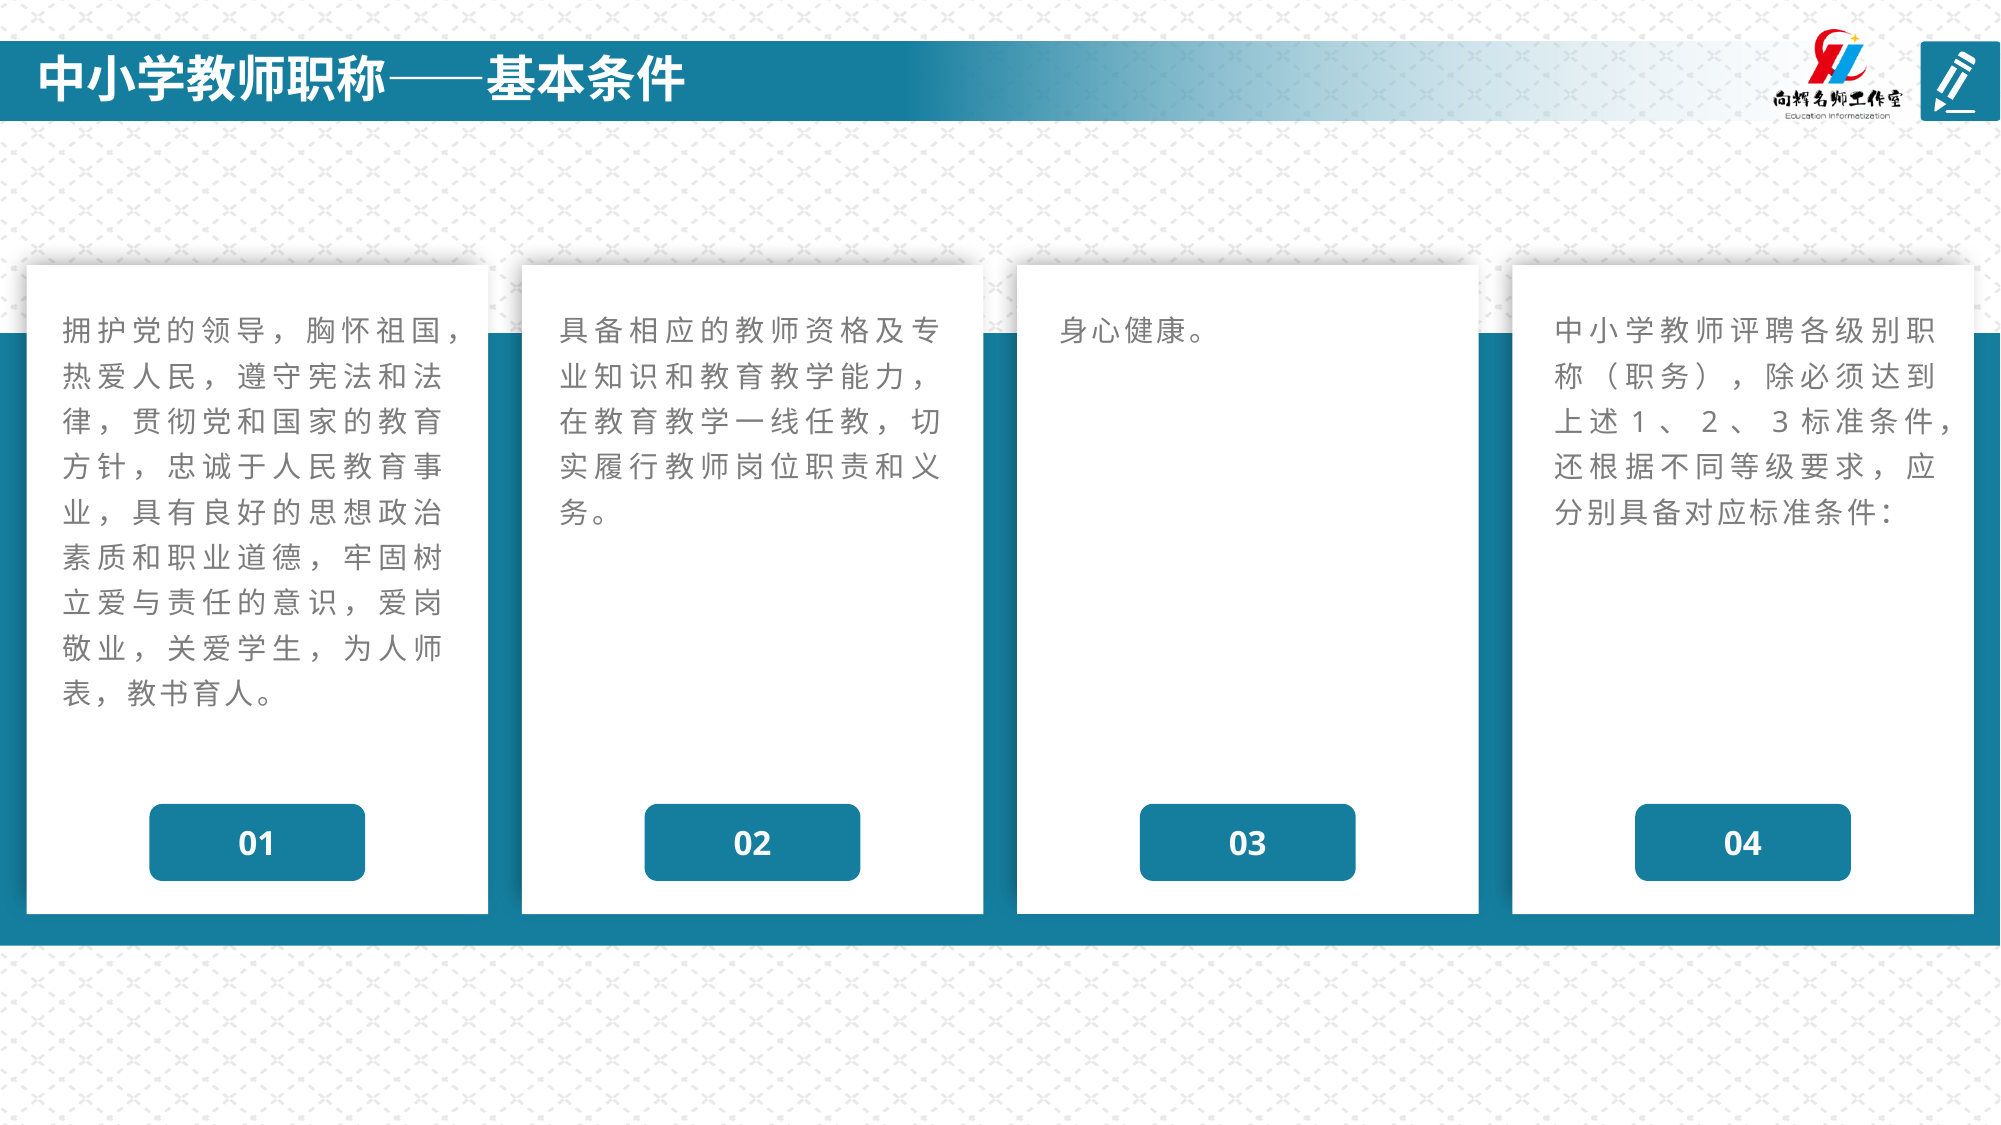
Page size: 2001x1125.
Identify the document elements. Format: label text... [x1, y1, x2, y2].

title 中小学教师职称——基本条件 [21, 46, 1359, 117]
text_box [1512, 265, 1975, 915]
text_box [1017, 264, 1479, 915]
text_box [521, 265, 984, 915]
text_box [0, 332, 2000, 947]
picture [1763, 0, 1911, 148]
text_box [26, 265, 489, 915]
